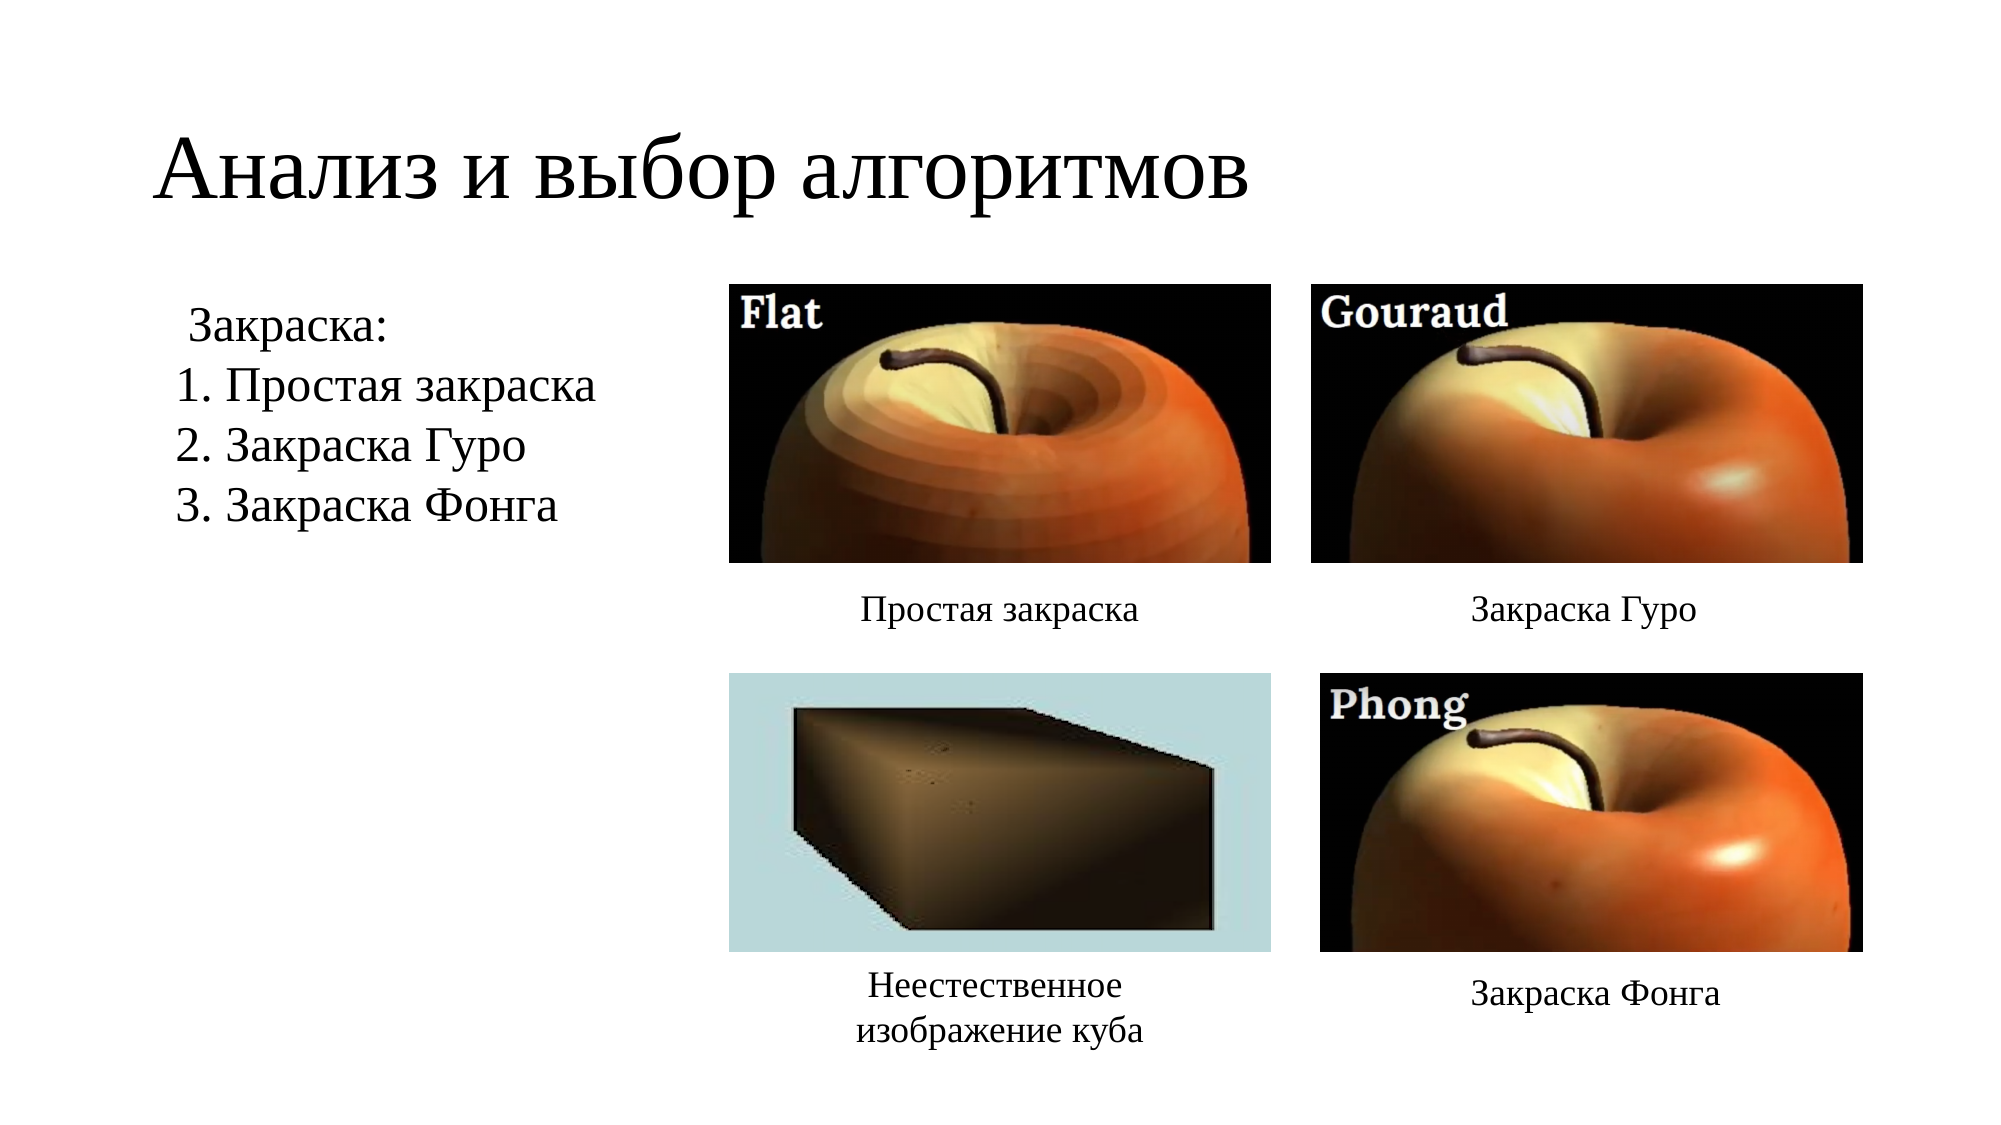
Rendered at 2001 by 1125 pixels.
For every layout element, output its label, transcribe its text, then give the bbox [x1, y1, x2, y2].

text_box Простая закраска [845, 576, 1155, 636]
picture [728, 672, 1272, 952]
title Анализ и выбор алгоритмов [137, 59, 1863, 278]
text_box Неестественное изображение куба [841, 952, 1159, 1058]
text_box Закраска Гуро [1456, 576, 1713, 637]
text_box Закраска Фонга [1455, 960, 1737, 1021]
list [728, 283, 1272, 563]
picture [1310, 283, 1863, 563]
picture [1320, 672, 1864, 952]
text_box Закраска: 1. Простая закраска 2. Закраска Гуро 3. Закраска Фонга [160, 284, 612, 540]
